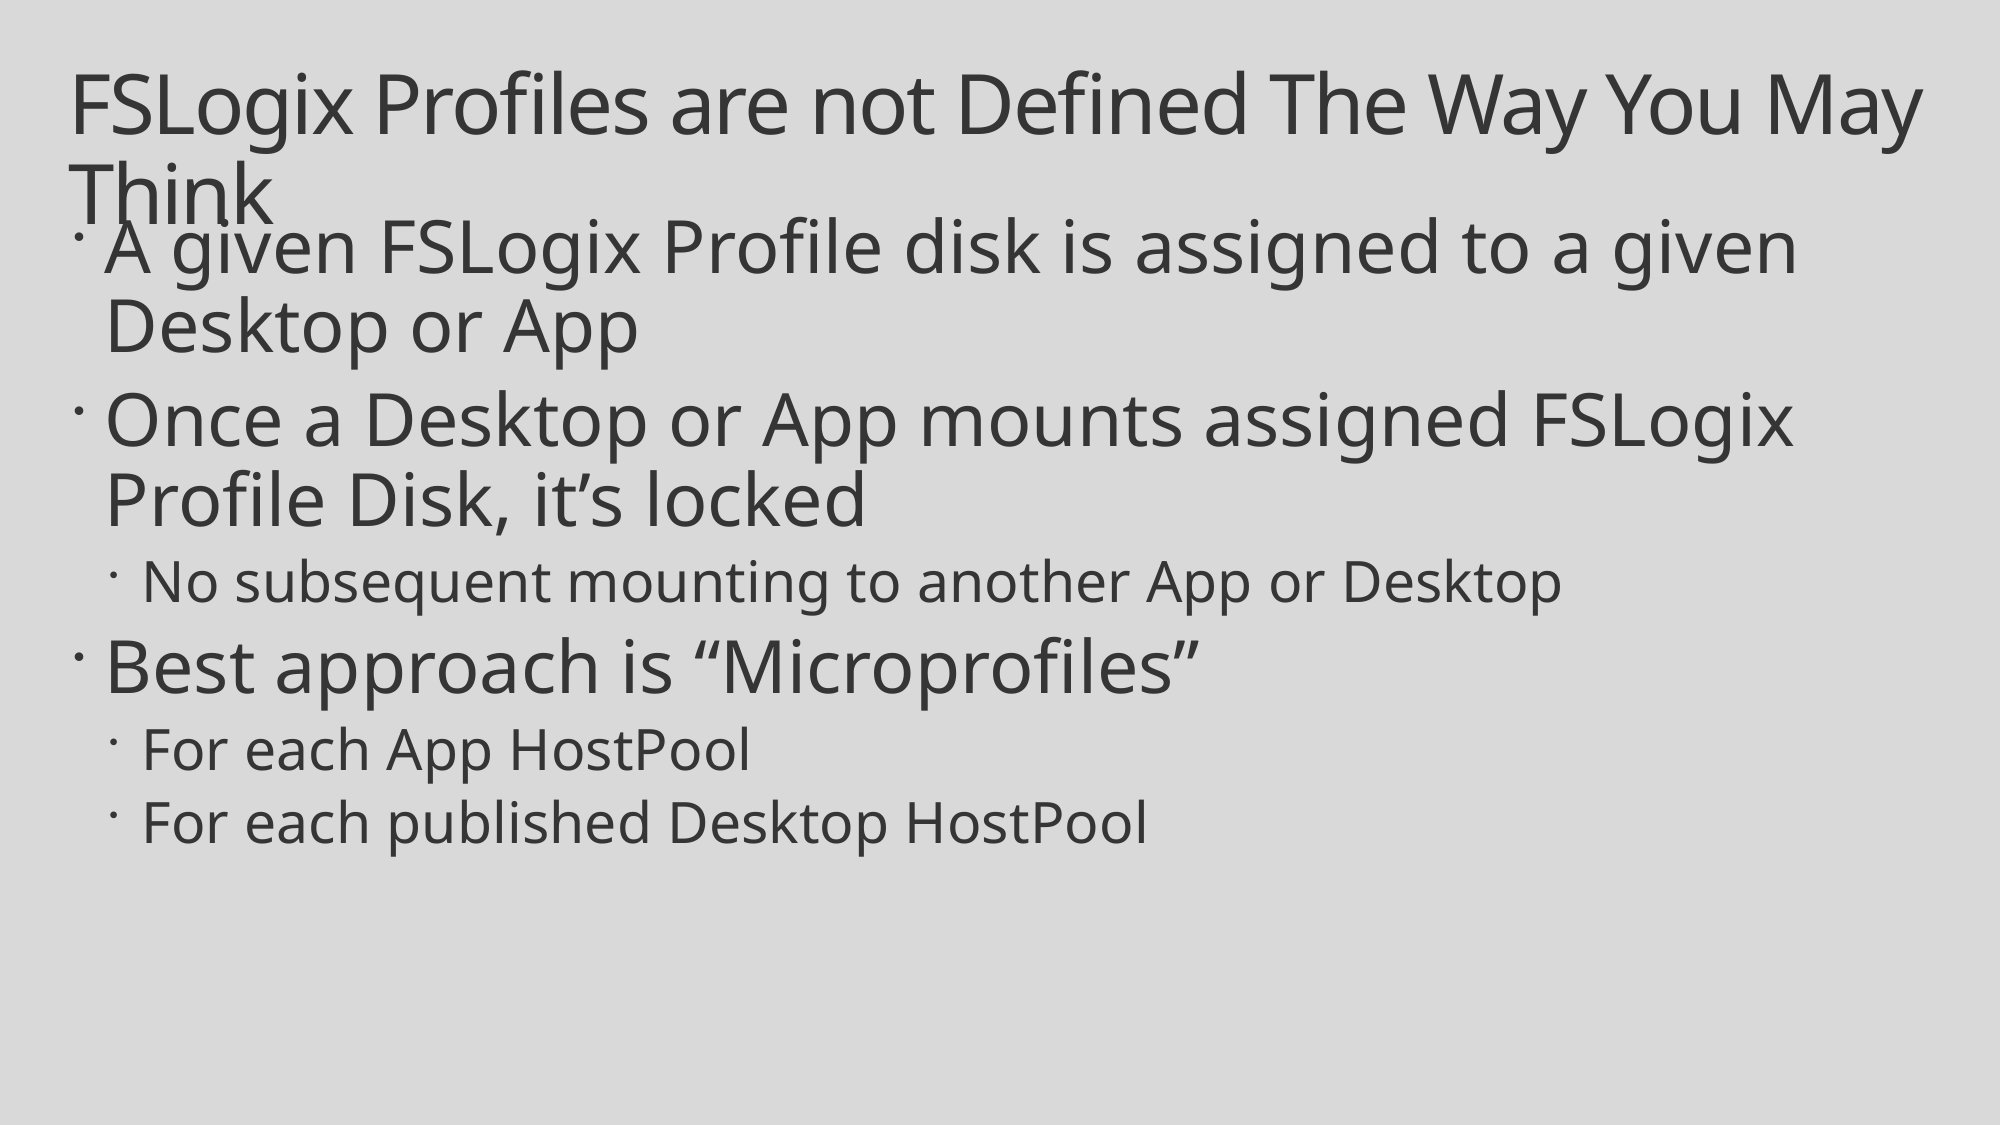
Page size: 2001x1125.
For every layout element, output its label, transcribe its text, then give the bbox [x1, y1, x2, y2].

title FSLogix Profiles are not Defined The Way You May Think [44, 47, 1957, 194]
list A given FSLogix Profile disk is assigned to a given Desktop or App Once a Desktop or App mounts assigned FSLogix Profile Disk, it’s locked No subsequent mounting to another App or Desktop Best approach is “Microprofiles” For each App HostPool For each published Desktop HostPool [44, 194, 1957, 989]
